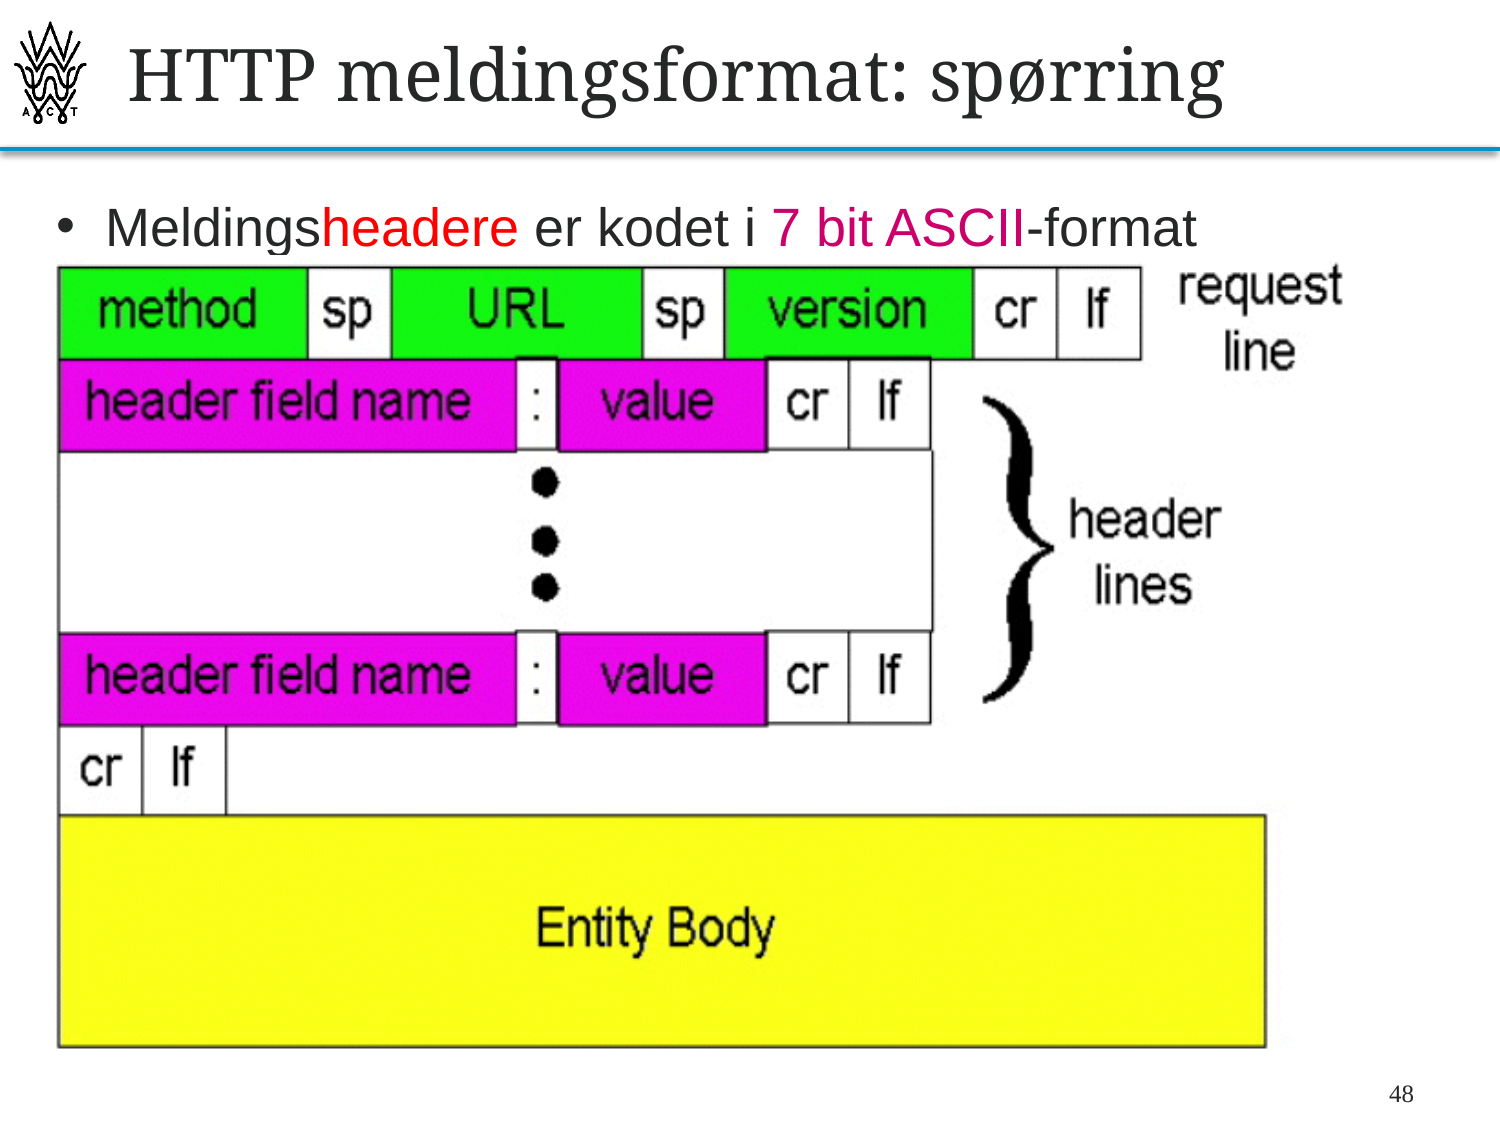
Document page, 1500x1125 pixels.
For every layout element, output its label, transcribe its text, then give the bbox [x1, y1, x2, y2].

slide_number 48 [1351, 1062, 1430, 1123]
picture [0, 0, 113, 146]
title HTTP meldingsformat: spørring [112, 20, 1463, 125]
list Meldingsheadere er kodet i 7 bit ASCII-format [40, 184, 1471, 266]
picture [49, 255, 1351, 1057]
